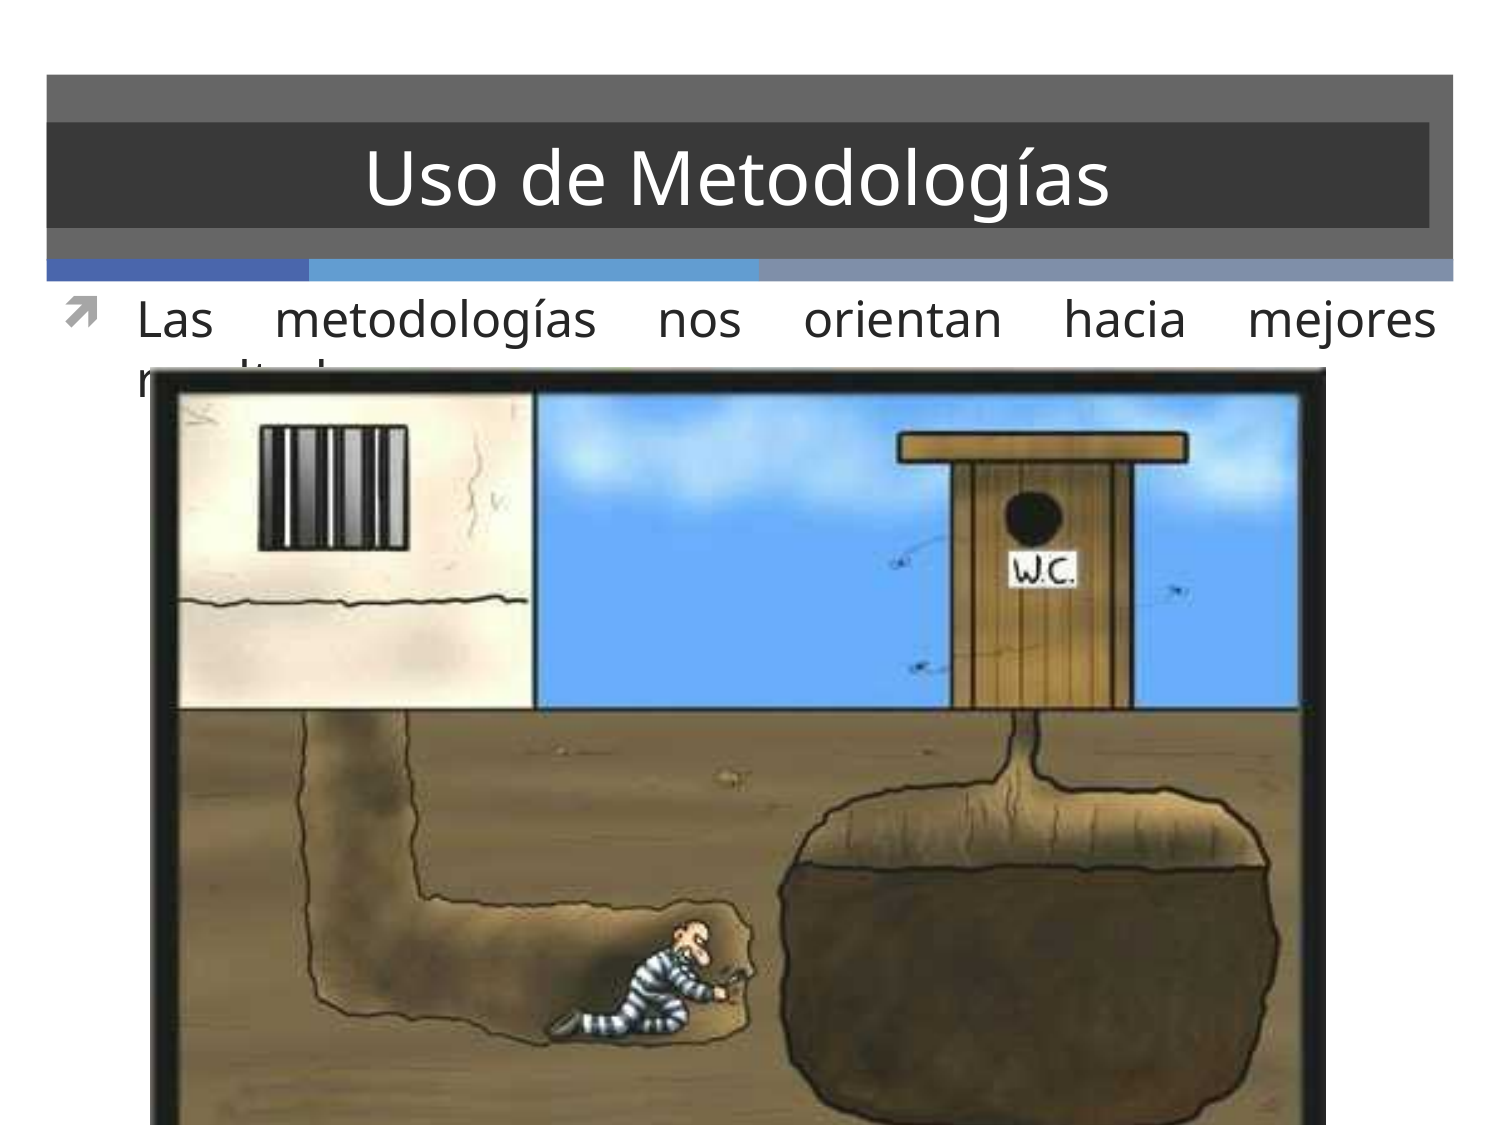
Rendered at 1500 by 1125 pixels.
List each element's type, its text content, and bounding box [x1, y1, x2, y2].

list Las metodologías nos orientan hacia mejores resultados. [46, 280, 1454, 936]
picture [149, 367, 1327, 1125]
title Uso de Metodologías [46, 122, 1430, 228]
